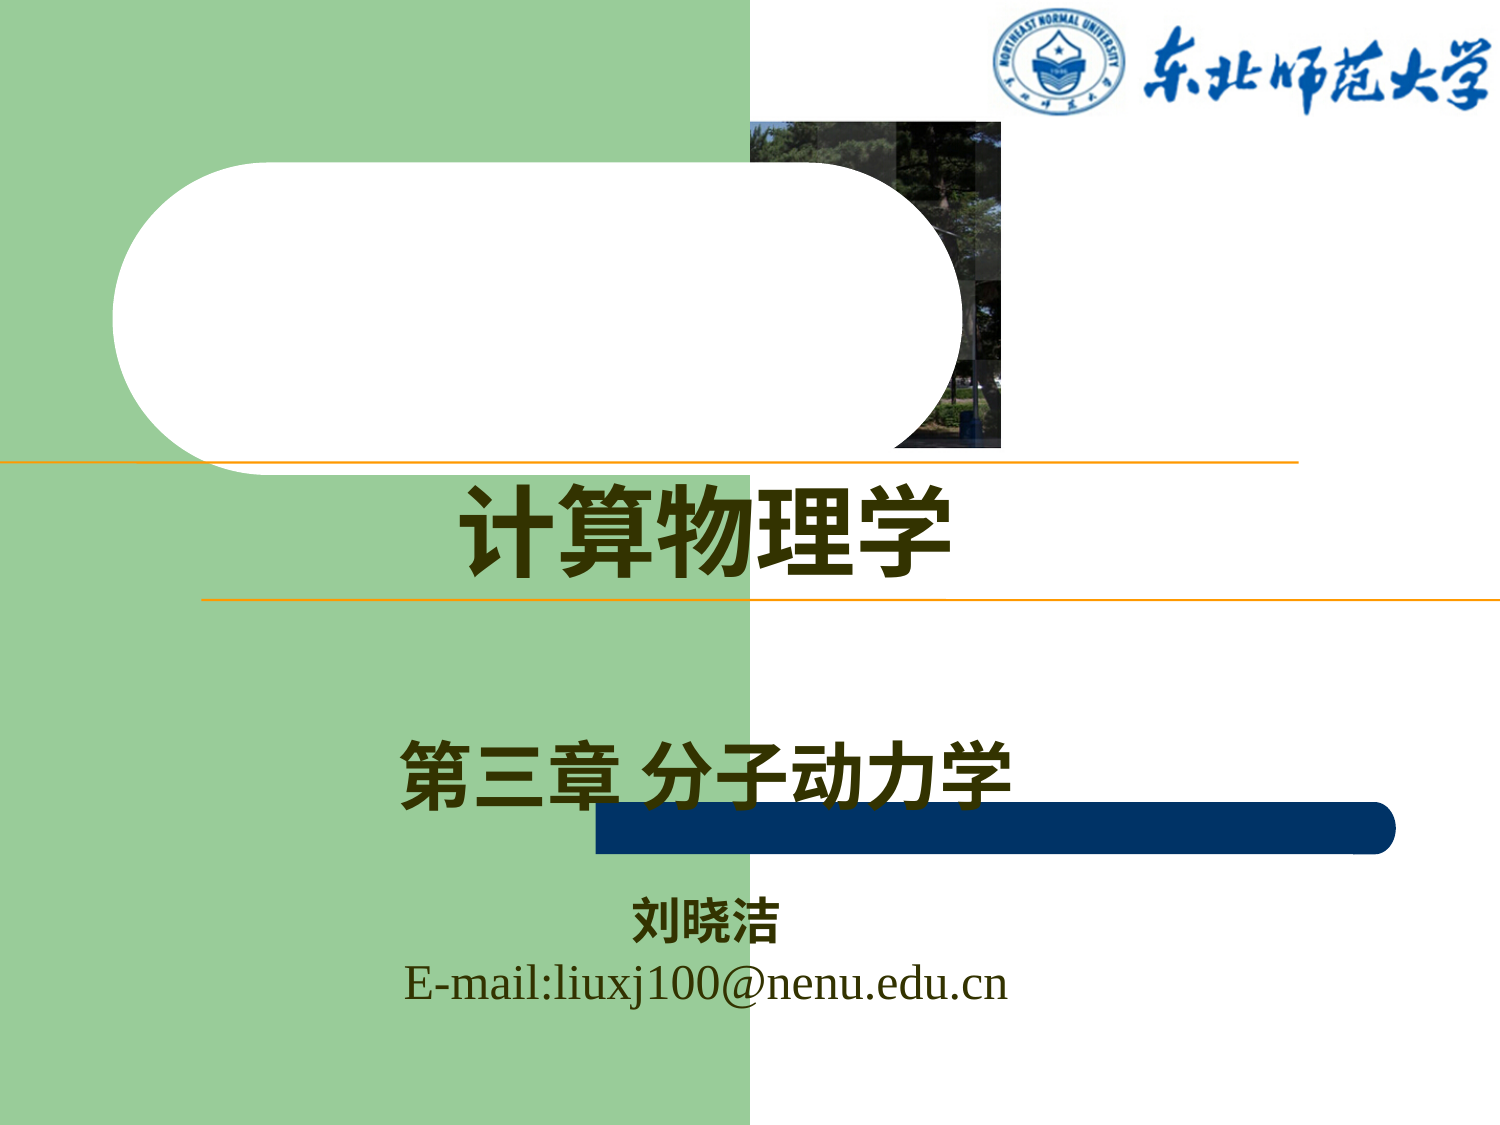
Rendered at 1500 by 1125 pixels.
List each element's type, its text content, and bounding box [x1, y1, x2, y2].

picture [750, 601, 1500, 1125]
picture [750, 0, 1500, 600]
text_box 计算物理学 第三章 分子动力学 刘晓洁 E-mail:liuxj100@nenu.edu.cn [382, 462, 1030, 1018]
